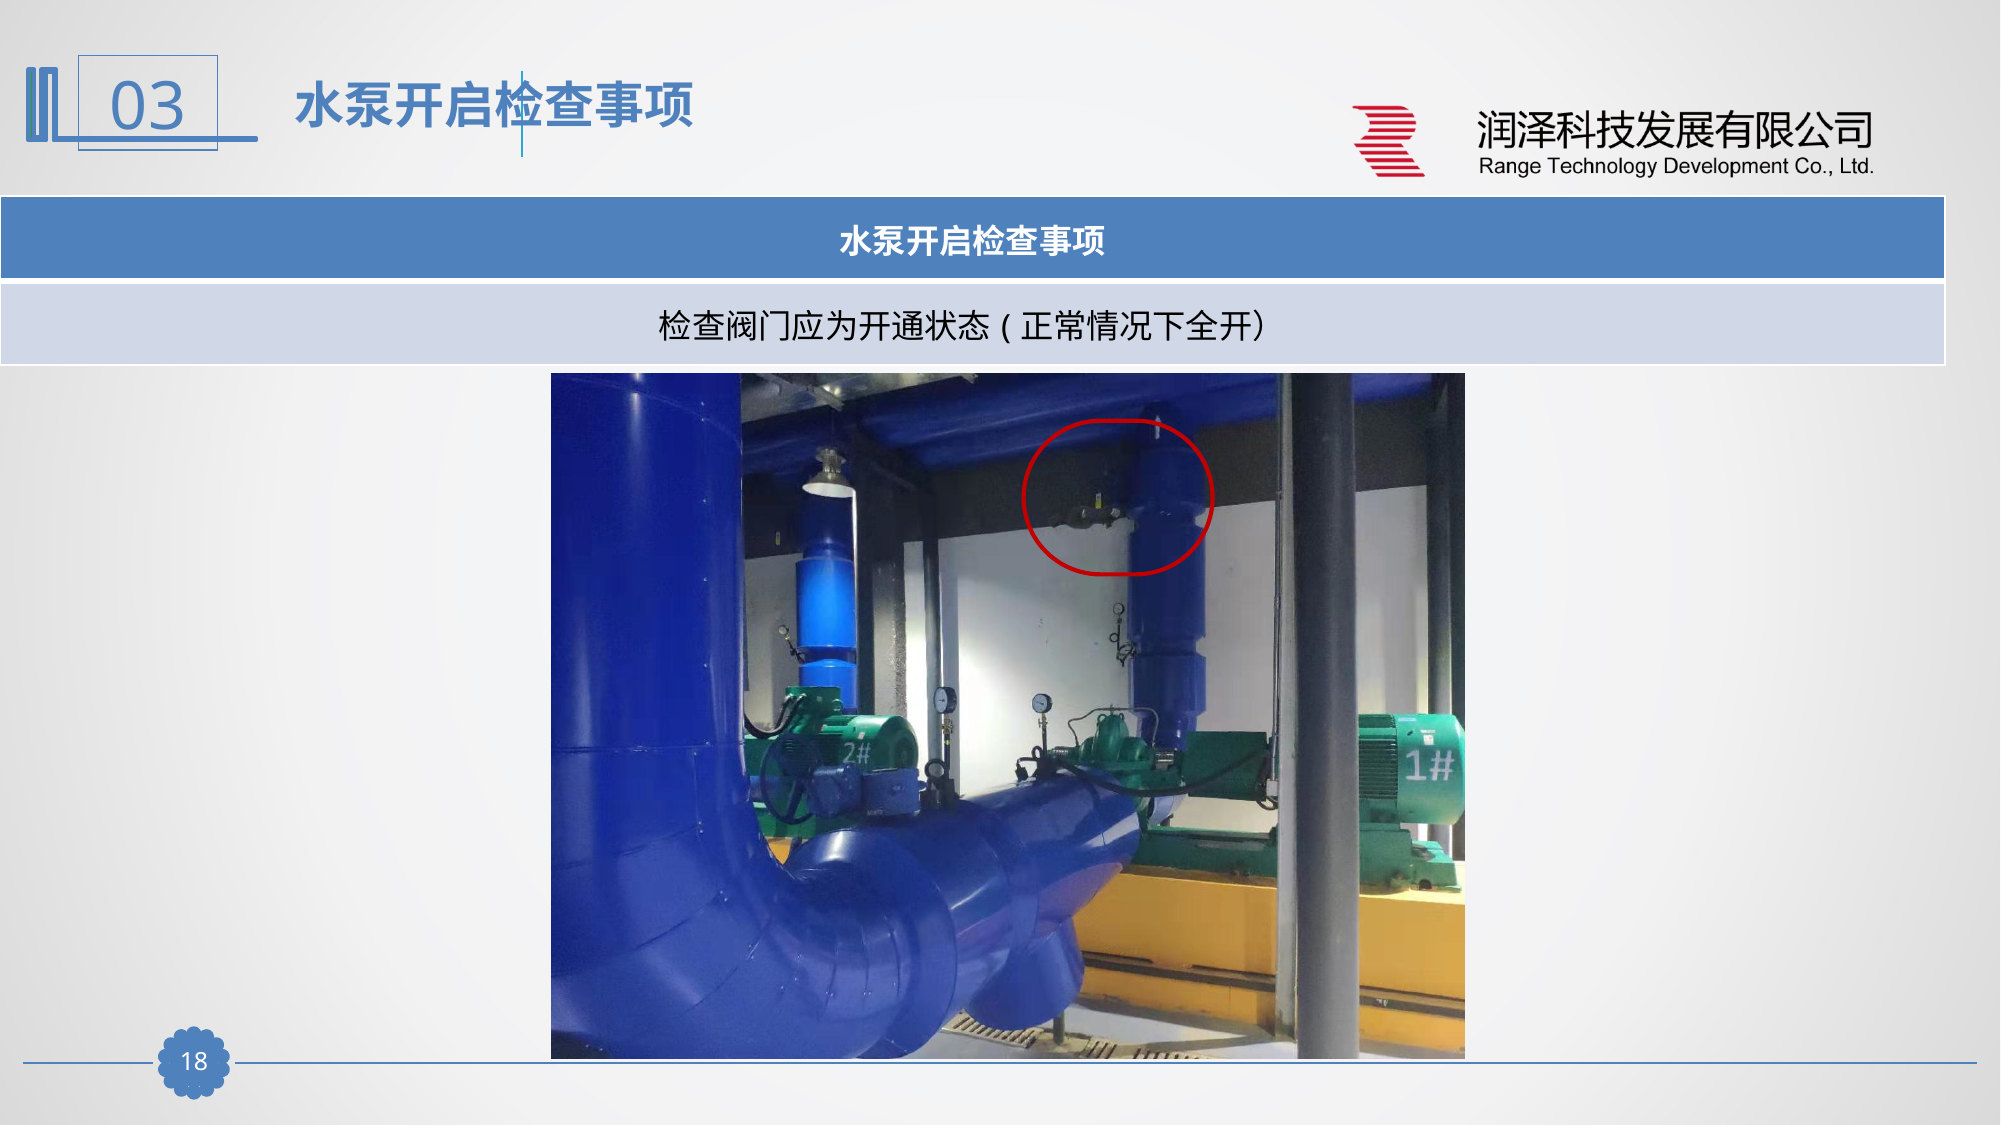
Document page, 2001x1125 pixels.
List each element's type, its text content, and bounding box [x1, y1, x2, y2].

picture [0, 0, 2001, 1125]
table_cell 检查阀门应为开通状态(正常情况下全开） [1, 284, 1944, 364]
text_box 水泵开启检查事项 [279, 66, 1733, 142]
slide_number 17 [170, 1039, 218, 1086]
table_header 水泵开启检查事项 [1, 197, 1944, 278]
